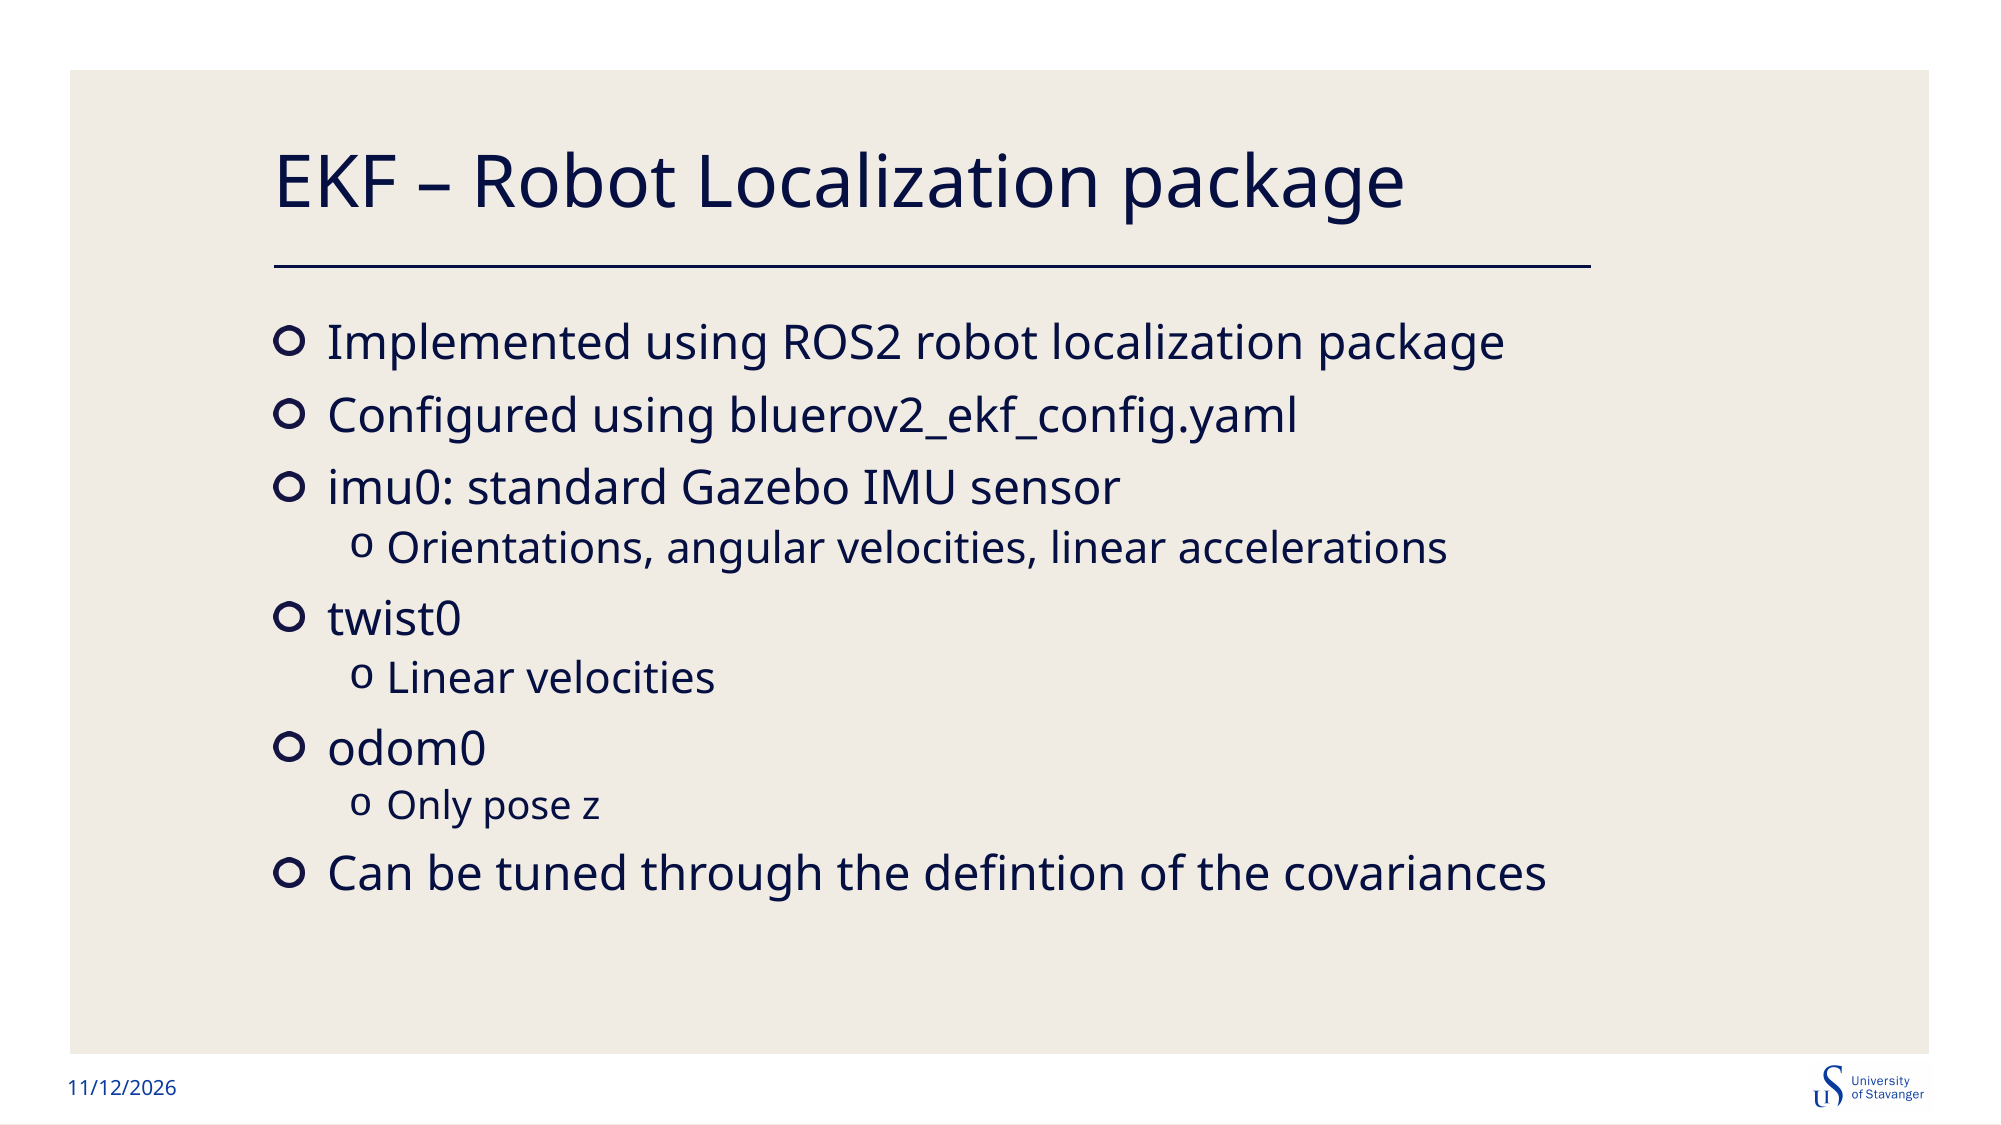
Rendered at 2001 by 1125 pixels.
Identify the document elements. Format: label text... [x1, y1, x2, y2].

picture [273, 601, 305, 632]
title EKF – Robot Localization package [274, 144, 1591, 258]
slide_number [67, 1074, 518, 1125]
list Implemented using ROS2 robot localization package Configured using bluerov2_ekf_config.yaml imu0: standard Gazebo IMU sensor Orientations, angular velocities, linear accelerations twist0 Linear velocities odom0 Only pose z Can be tuned through the defintion of the covariances [273, 317, 1591, 967]
picture [1809, 1061, 1933, 1112]
picture [273, 731, 305, 762]
picture [273, 471, 305, 502]
picture [273, 857, 305, 888]
picture [273, 325, 305, 356]
picture [273, 398, 305, 429]
